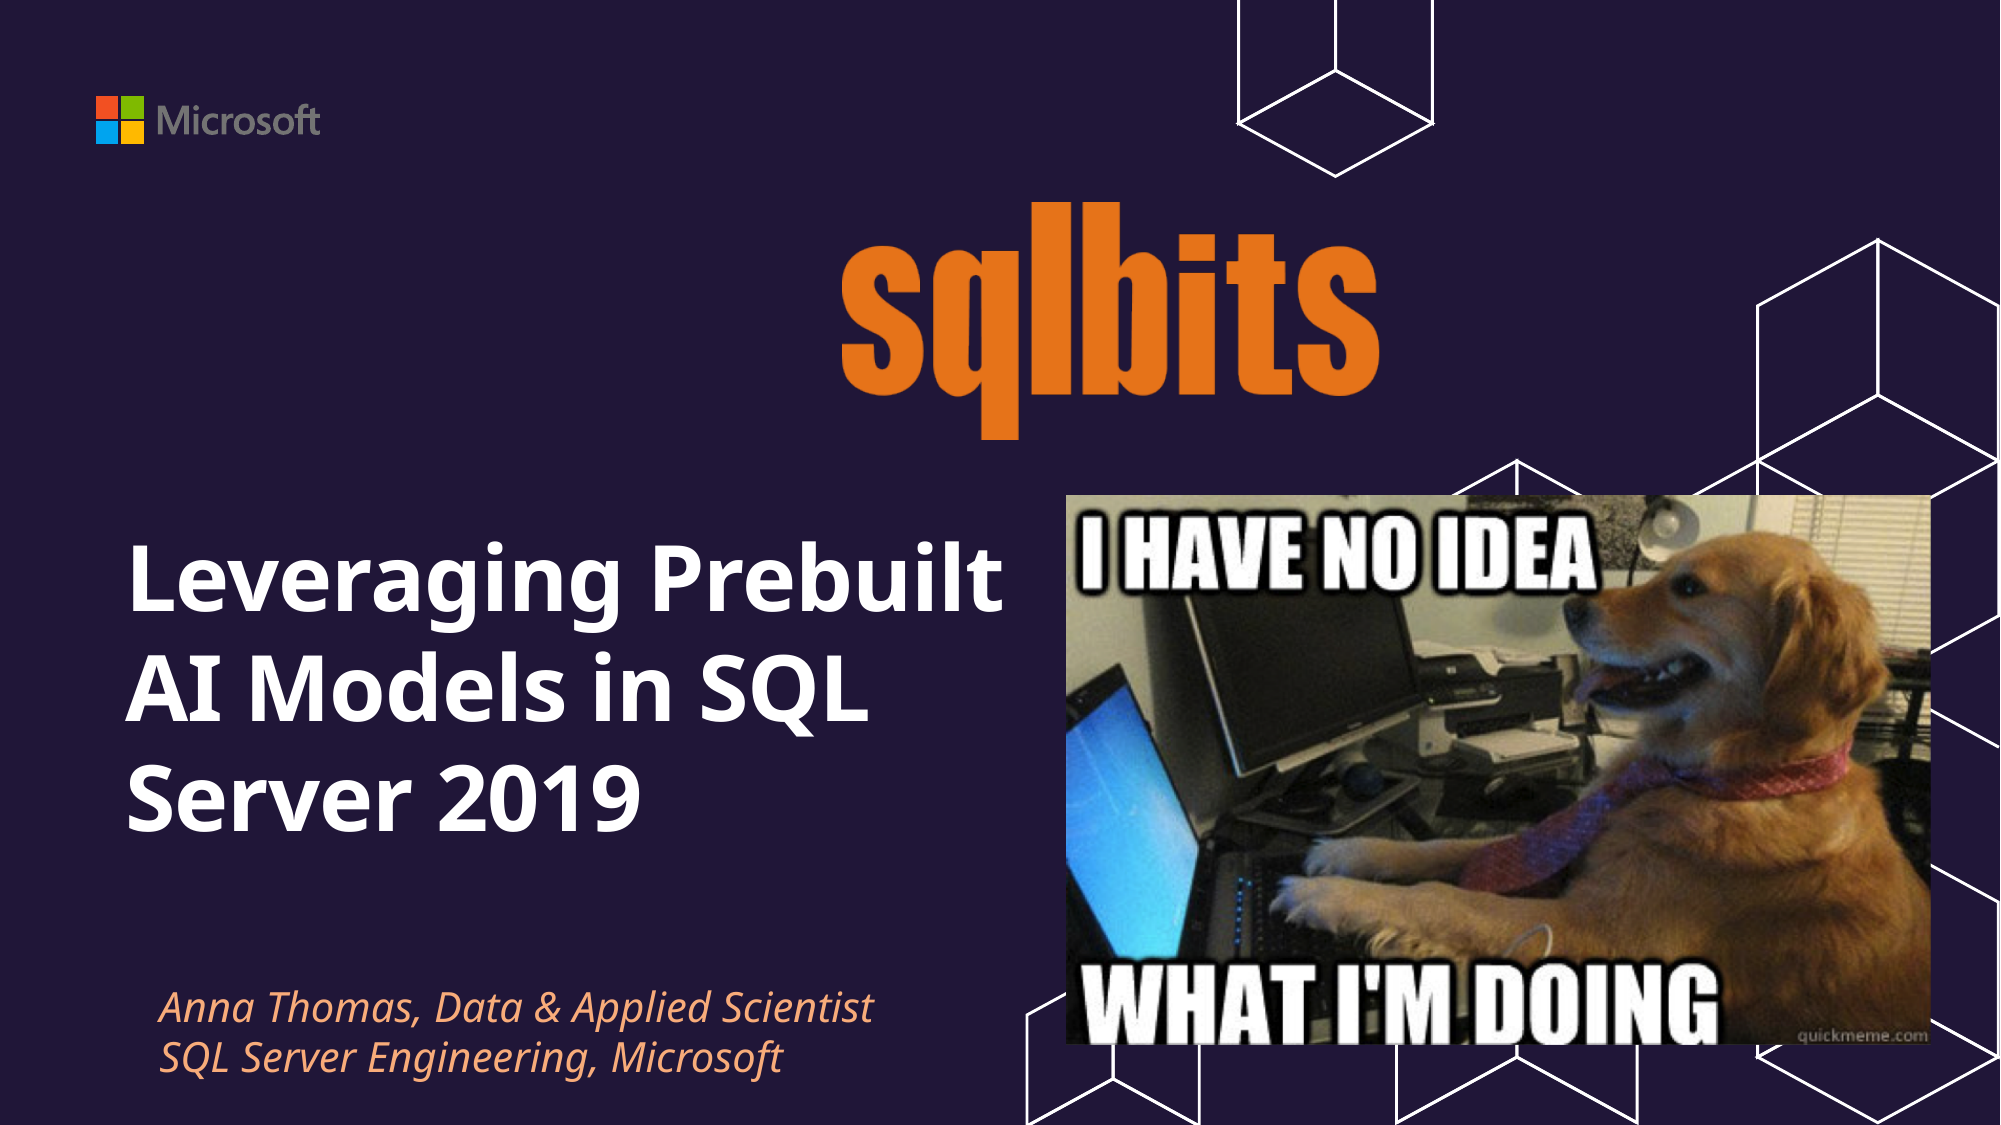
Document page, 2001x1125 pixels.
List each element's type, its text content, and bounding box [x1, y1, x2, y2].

text_box Anna Thomas, Data & Applied Scientist SQL Server Engineering, Microsoft [159, 980, 1034, 1081]
title Leveraging Prebuilt AI Models in SQL Server 2019 [124, 516, 1034, 850]
picture [1066, 495, 1931, 1046]
picture [842, 202, 1381, 440]
